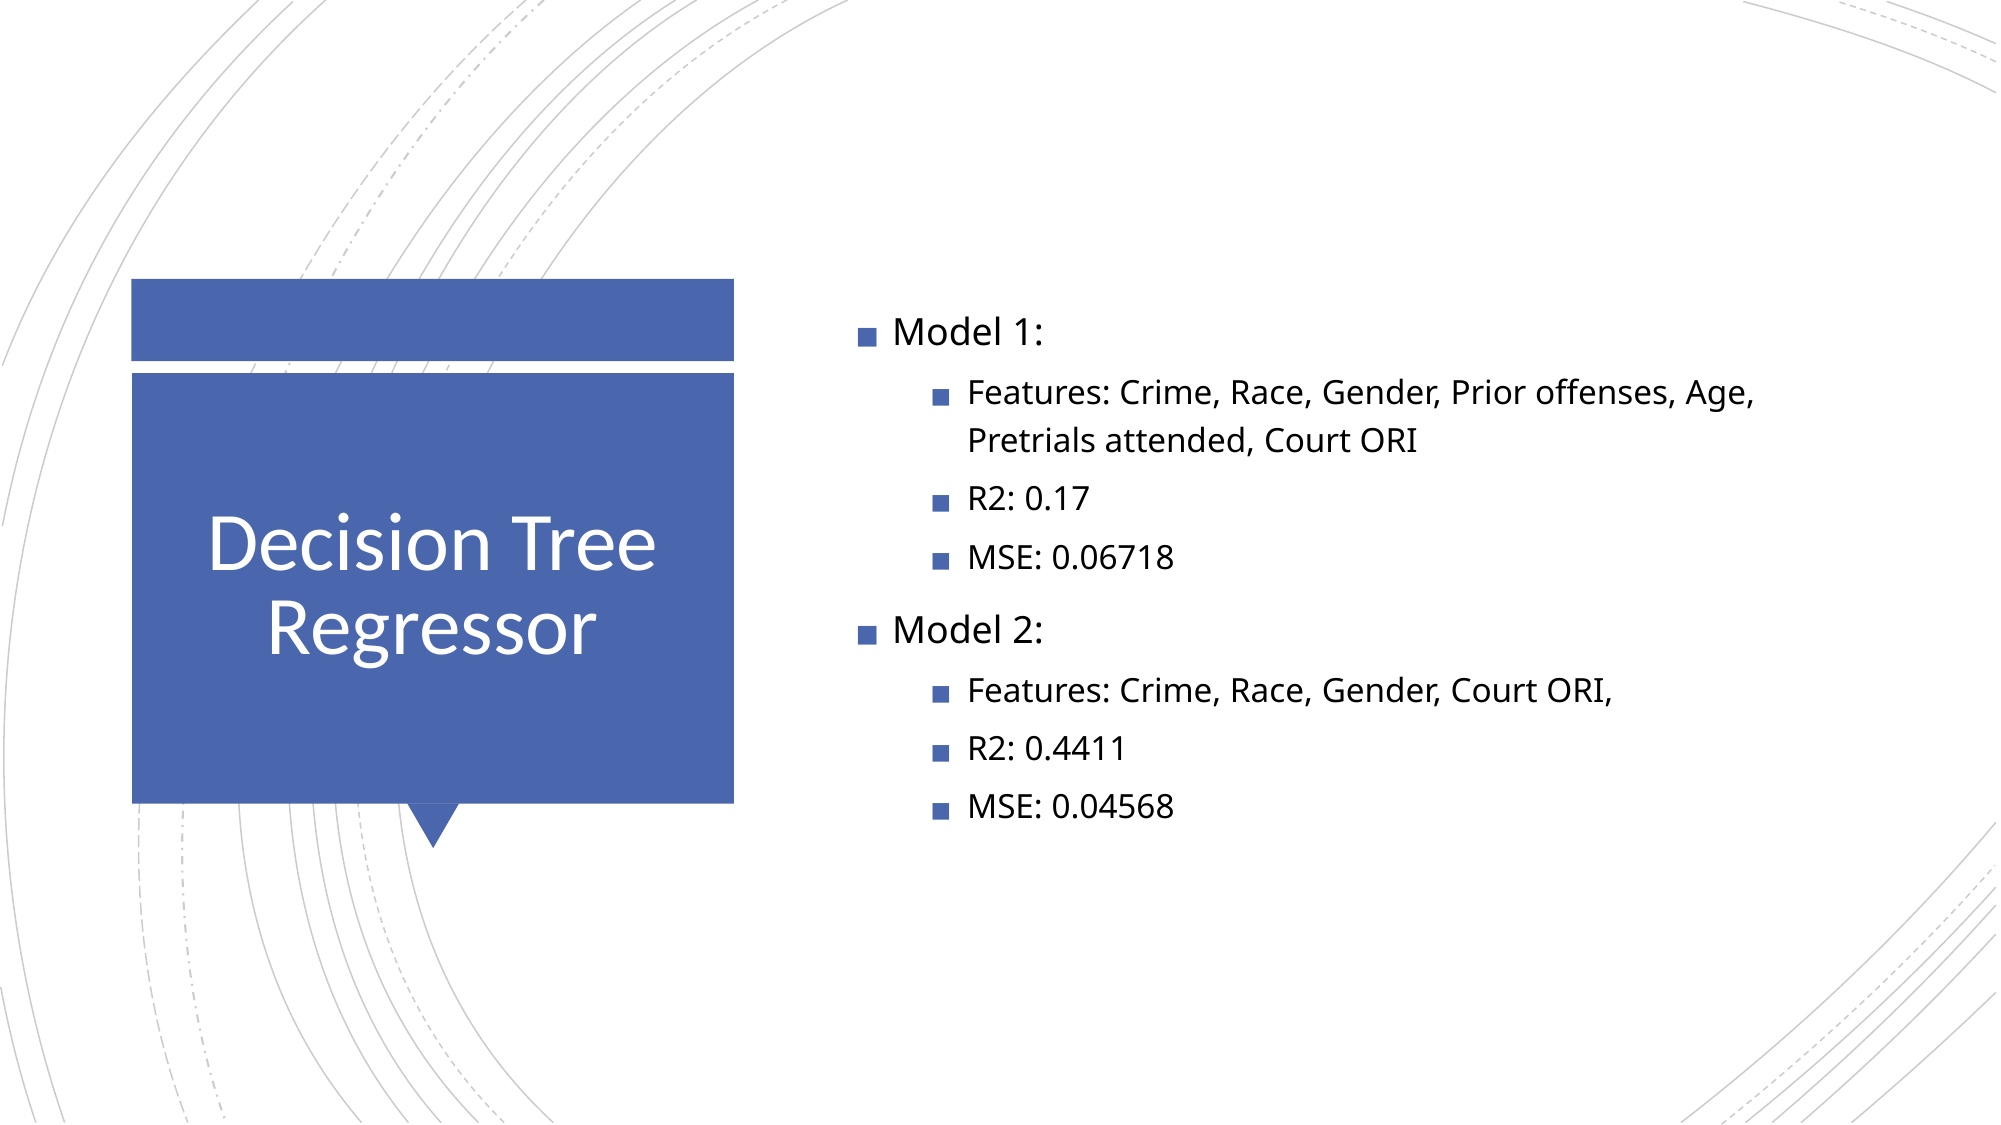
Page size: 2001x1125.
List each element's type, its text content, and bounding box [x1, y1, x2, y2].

title Decision Tree Regressor [145, 385, 720, 789]
list Model 1: Features: Crime, Race, Gender, Prior offenses, Age, Pretrials attended, Court ORI R2: 0.17 MSE: 0.06718 Model 2: Features: Crime, Race, Gender, Court ORI, R2: 0.4411 MSE: 0.04568 [839, 131, 1871, 993]
